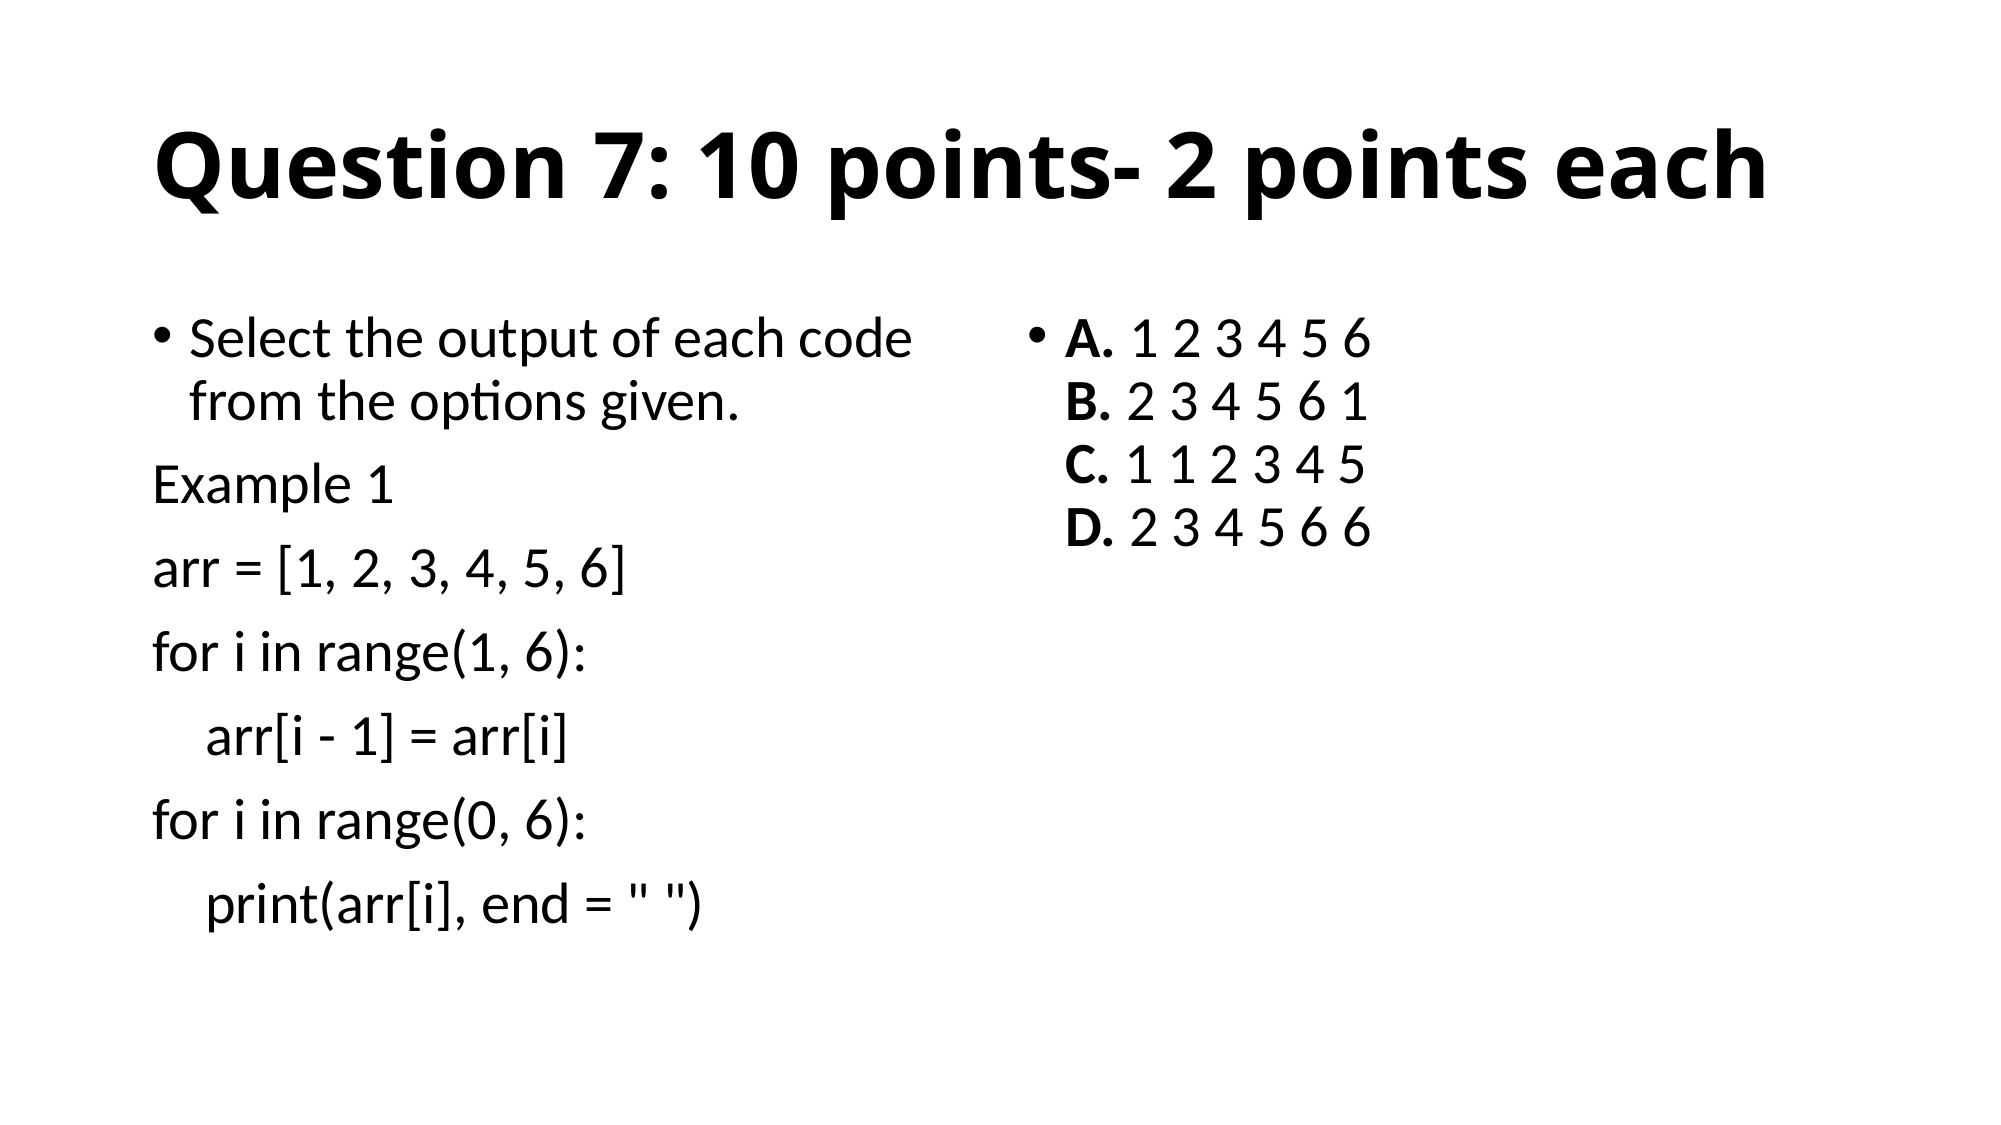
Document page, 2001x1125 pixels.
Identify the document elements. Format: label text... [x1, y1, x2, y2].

list Select the output of each code from the options given. Example 1 arr = [1, 2, 3, 4, 5, 6] for i in range(1, 6): arr[i - 1] = arr[i] for i in range(0, 6): print(arr[i], end = " ") [137, 299, 988, 1014]
title Question 7: 10 points- 2 points each [137, 59, 1863, 278]
list A. 1 2 3 4 5 6 B. 2 3 4 5 6 1 C. 1 1 2 3 4 5 D. 2 3 4 5 6 6 [1012, 299, 1863, 1014]
